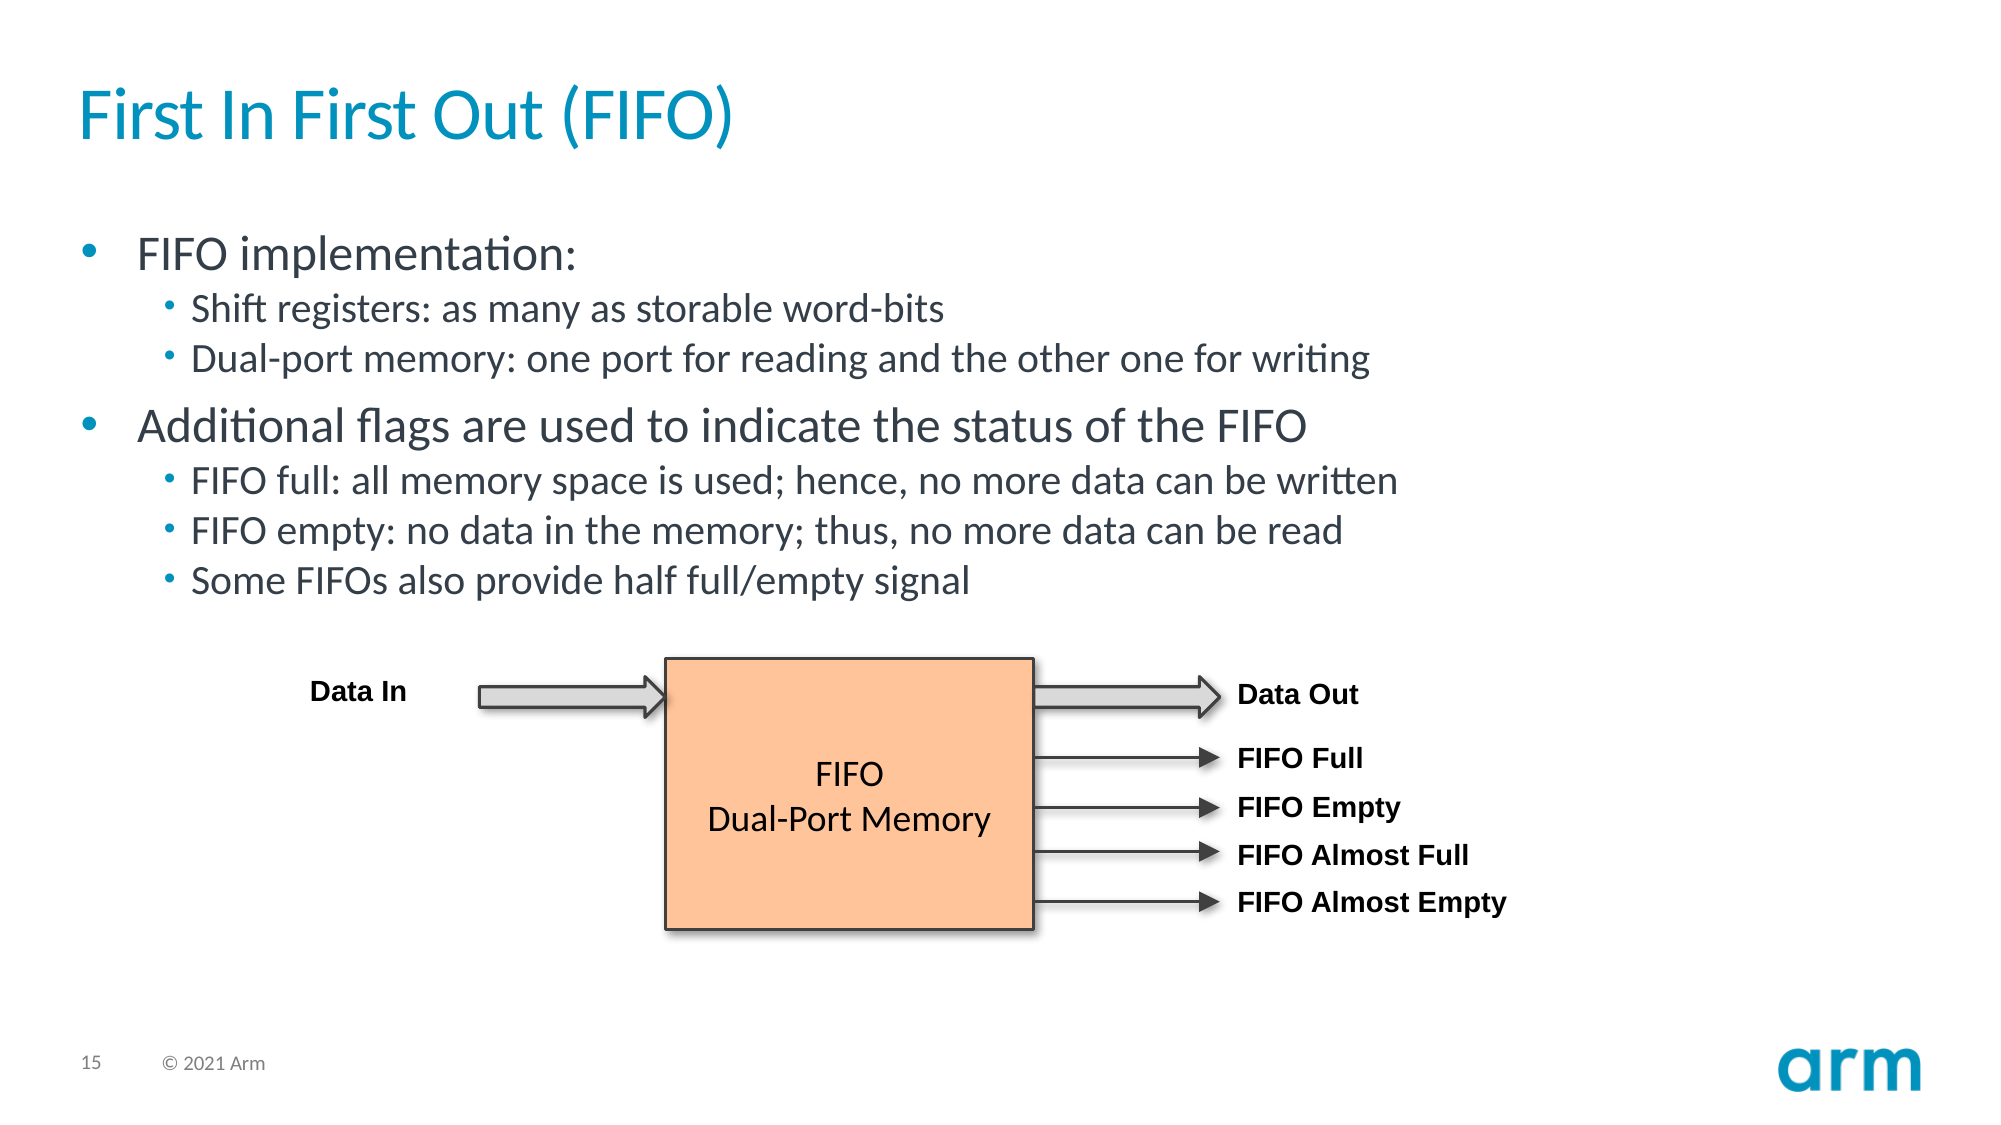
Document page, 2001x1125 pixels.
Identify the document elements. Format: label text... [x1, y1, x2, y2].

title First In First Out (FIFO) [78, 78, 1922, 186]
picture [1777, 1047, 1922, 1093]
list FIFO implementation: Shift registers: as many as storable word-bits Dual-port memory: one port for reading and the other one for writing Additional flags are used to indicate the status of the FIFO FIFO full: all memory space is used; hence, no more data can be written FIFO empty: no data in the memory; thus, no more data can be read Some FIFOs also provide half full/empty signal [80, 220, 1915, 891]
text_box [295, 658, 1524, 930]
